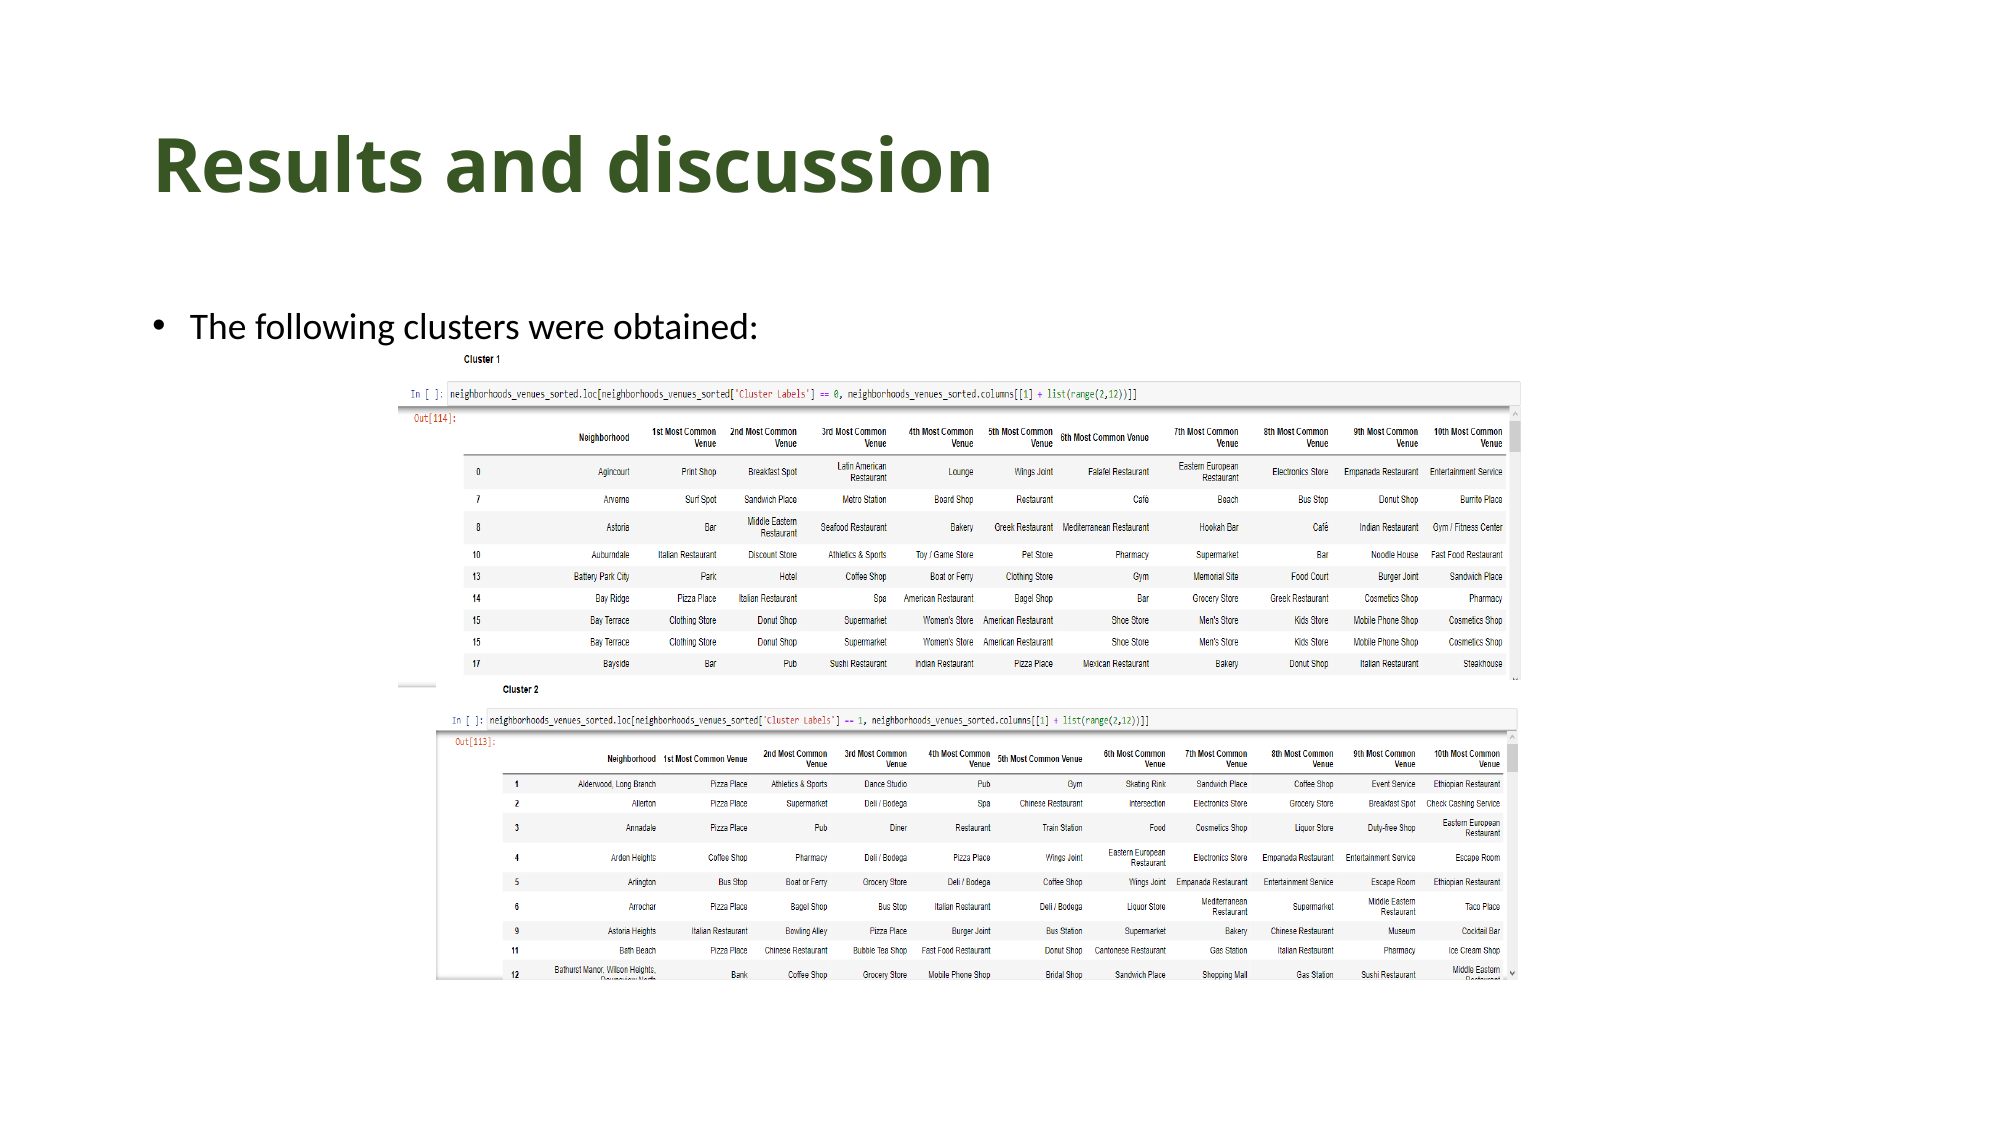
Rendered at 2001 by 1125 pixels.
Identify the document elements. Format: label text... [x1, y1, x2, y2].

list The following clusters were obtained: [137, 299, 1863, 1014]
title Results and discussion [137, 59, 1863, 278]
picture [398, 346, 1527, 988]
